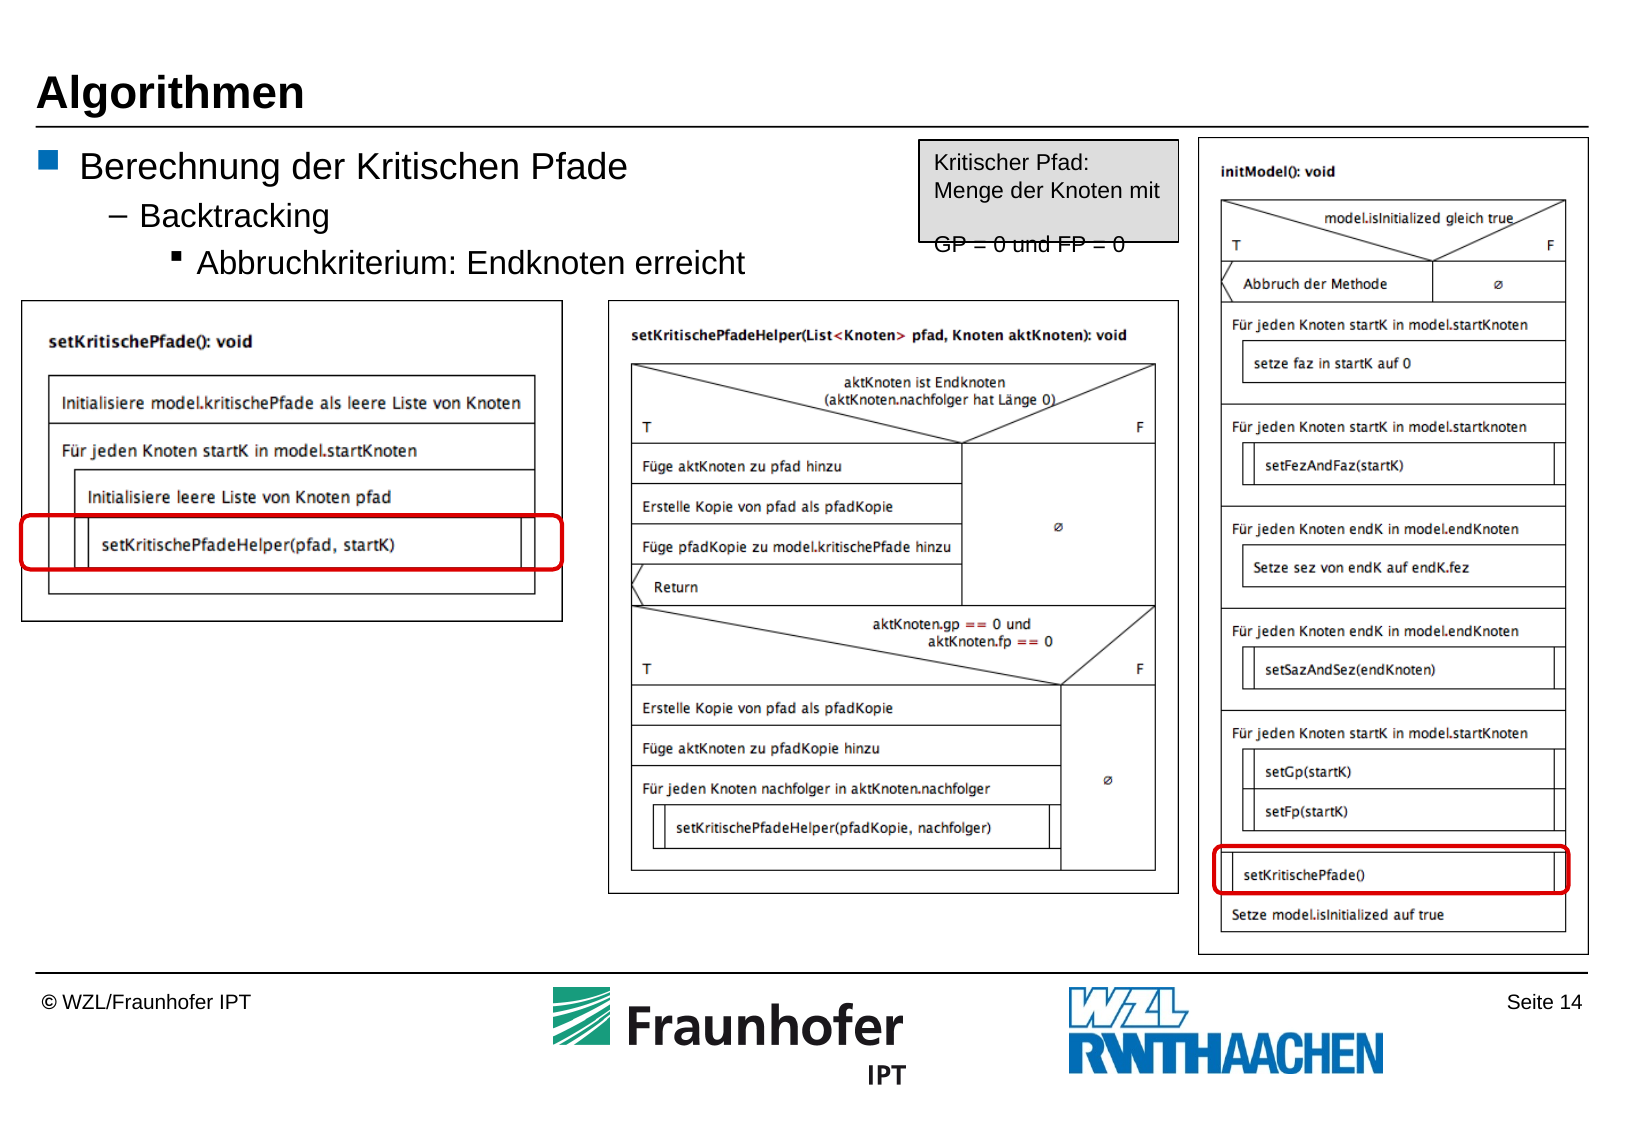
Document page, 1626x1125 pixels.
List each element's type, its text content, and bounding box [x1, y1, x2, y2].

title Algorithmen [35, 0, 1589, 118]
picture [553, 987, 906, 1085]
picture [20, 300, 563, 623]
picture [1198, 136, 1589, 955]
picture [608, 300, 1179, 894]
text_box Kritischer Pfad: Menge der Knoten mit GP = 0 und FP = 0 [918, 140, 1179, 243]
picture [1069, 987, 1383, 1074]
list Berechnung der Kritischen Pfade Backtracking Abbruchkriterium: Endknoten erreicht [35, 141, 1194, 958]
